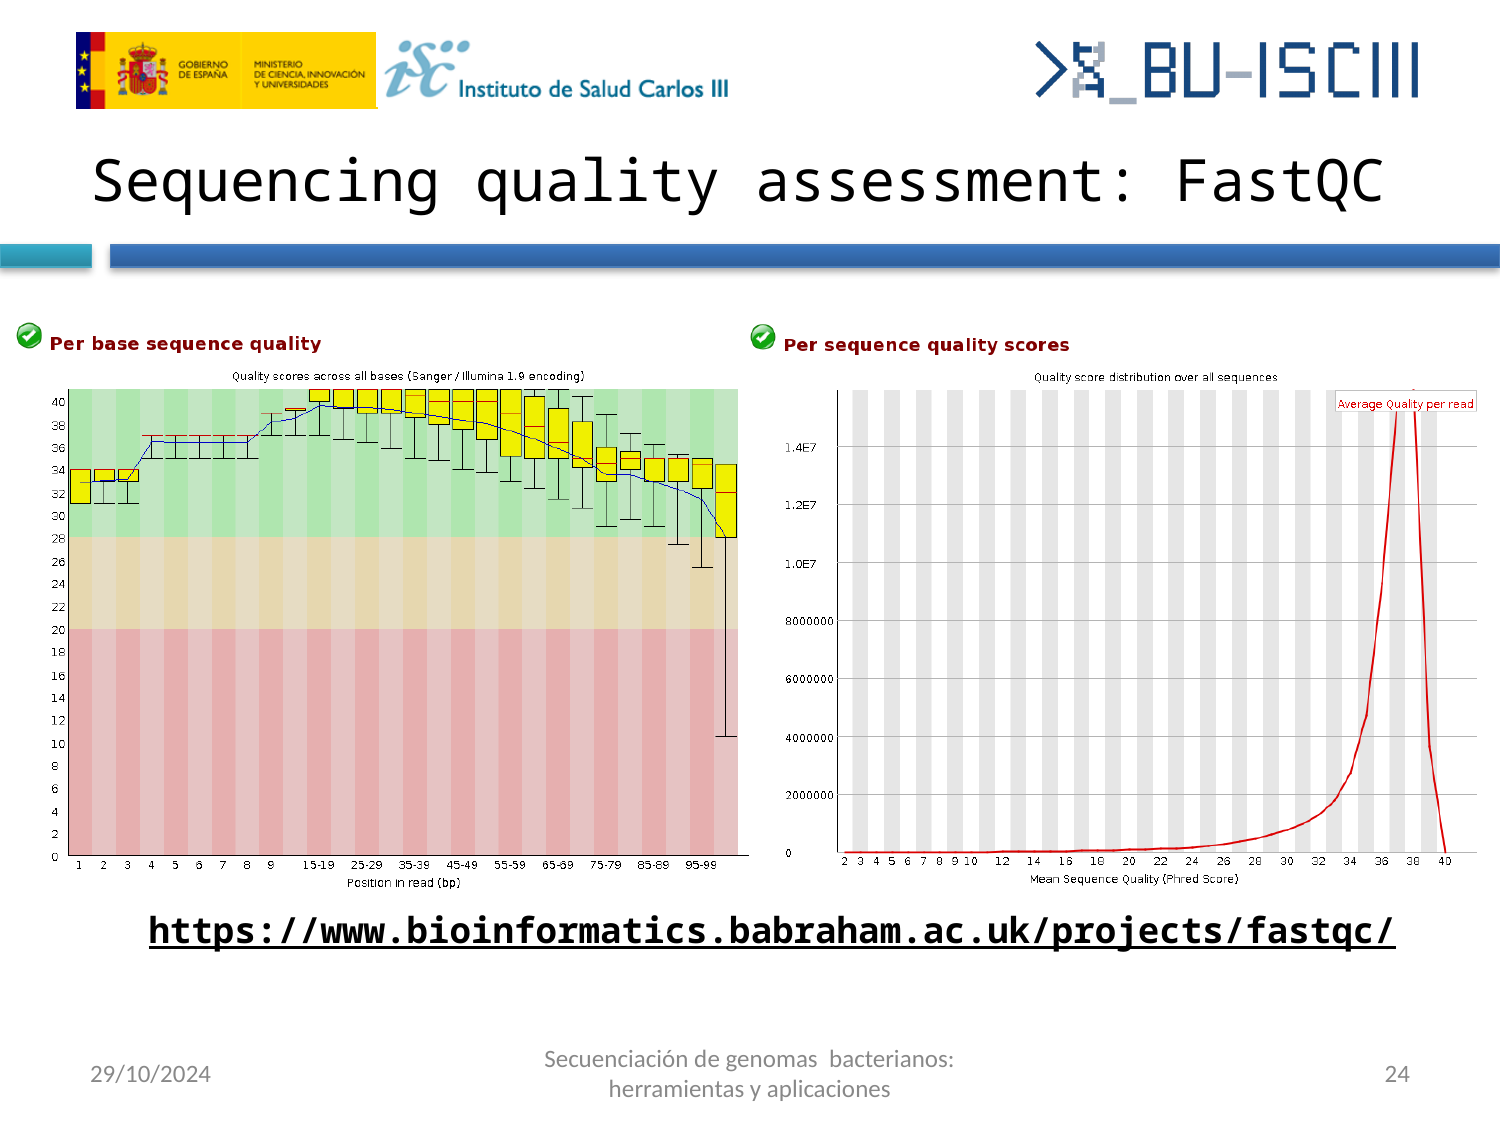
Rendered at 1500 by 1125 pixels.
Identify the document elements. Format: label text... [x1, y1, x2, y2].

picture [76, 32, 809, 109]
list https://www.bioinformatics.babraham.ac.uk/projects/fastqc/ [121, 910, 1423, 1000]
picture [1021, 0, 1436, 138]
slide_number ‹#› [1074, 1042, 1425, 1103]
picture [2, 317, 1498, 923]
footer Secuenciación de genomas bacterianos: herramientas y aplicaciones [512, 1042, 988, 1103]
title Sequencing quality assessment: FastQC [75, 113, 1425, 244]
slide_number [75, 1042, 425, 1103]
